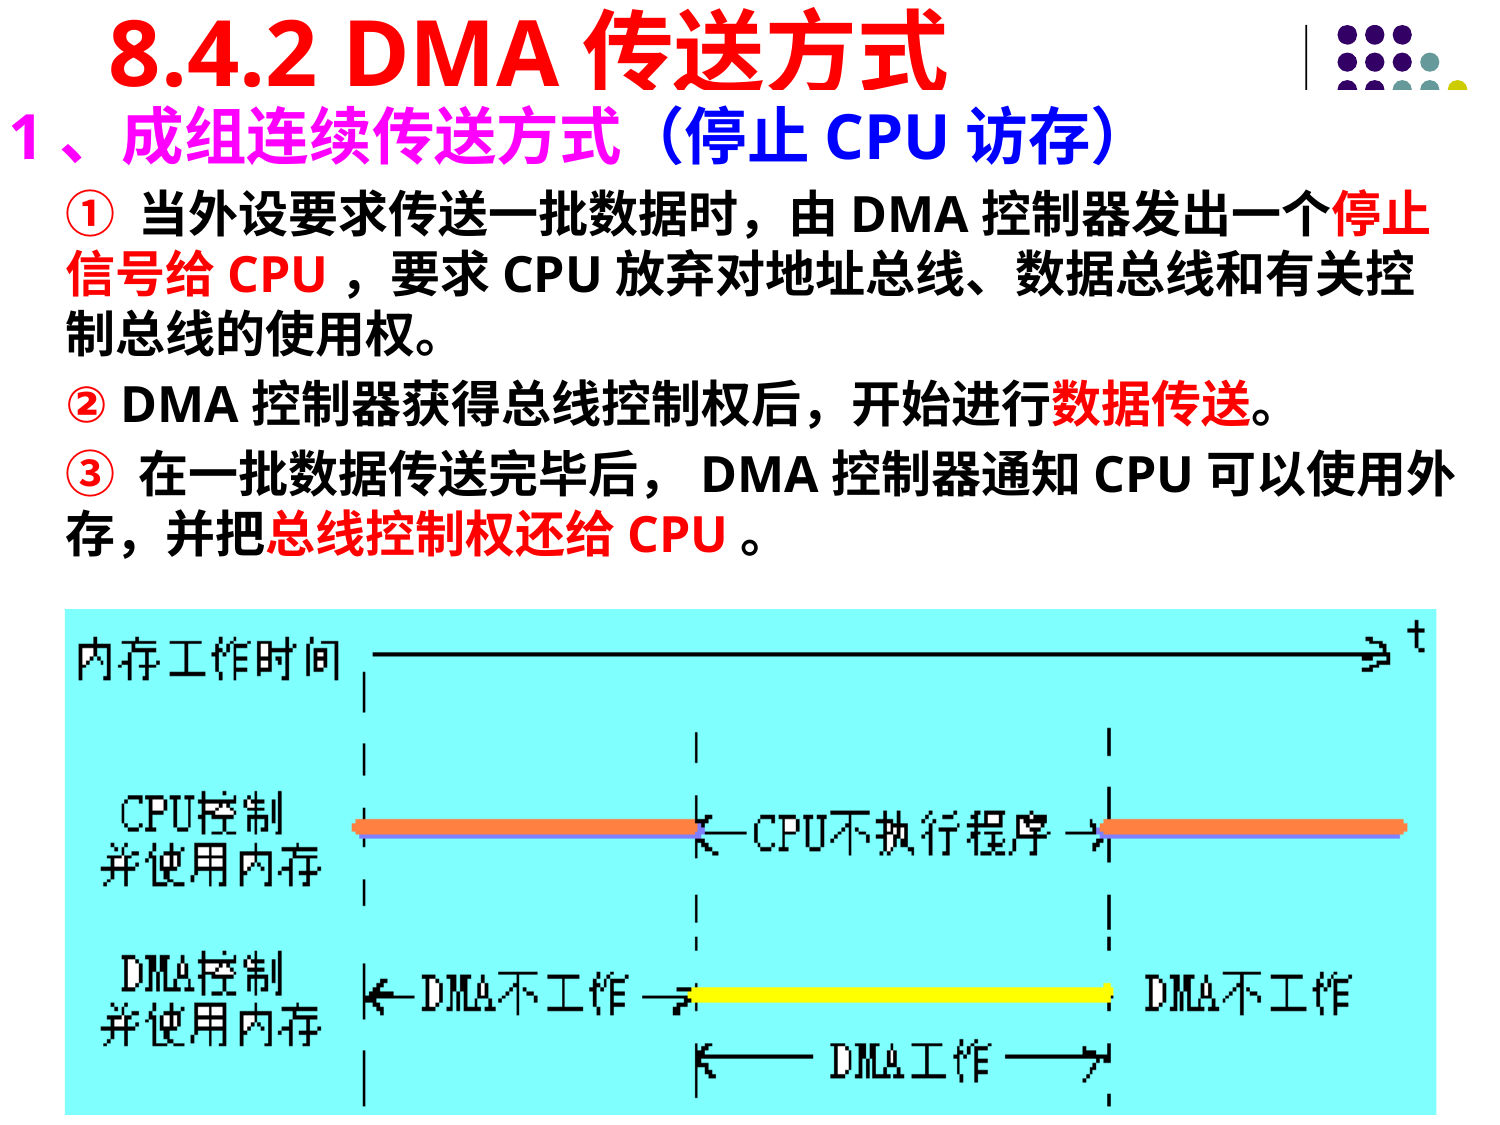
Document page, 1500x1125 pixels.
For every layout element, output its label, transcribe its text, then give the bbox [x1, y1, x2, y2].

list 1、成组连续传送方式（停止CPU访存） ① 当外设要求传送一批数据时，由DMA控制器发出一个停止信号给CPU，要求CPU放弃对地址总线、数据总线和有关控制总线的使用权。 ② DMA控制器获得总线控制权后，开始进行数据传送。 ③ 在一批数据传送完毕后，DMA控制器通知CPU可以使用外存，并把总线控制权还给CPU。 [0, 89, 1479, 941]
title 8.4.2 DMA传送方式 [93, 0, 1332, 89]
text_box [64, 609, 1437, 1115]
